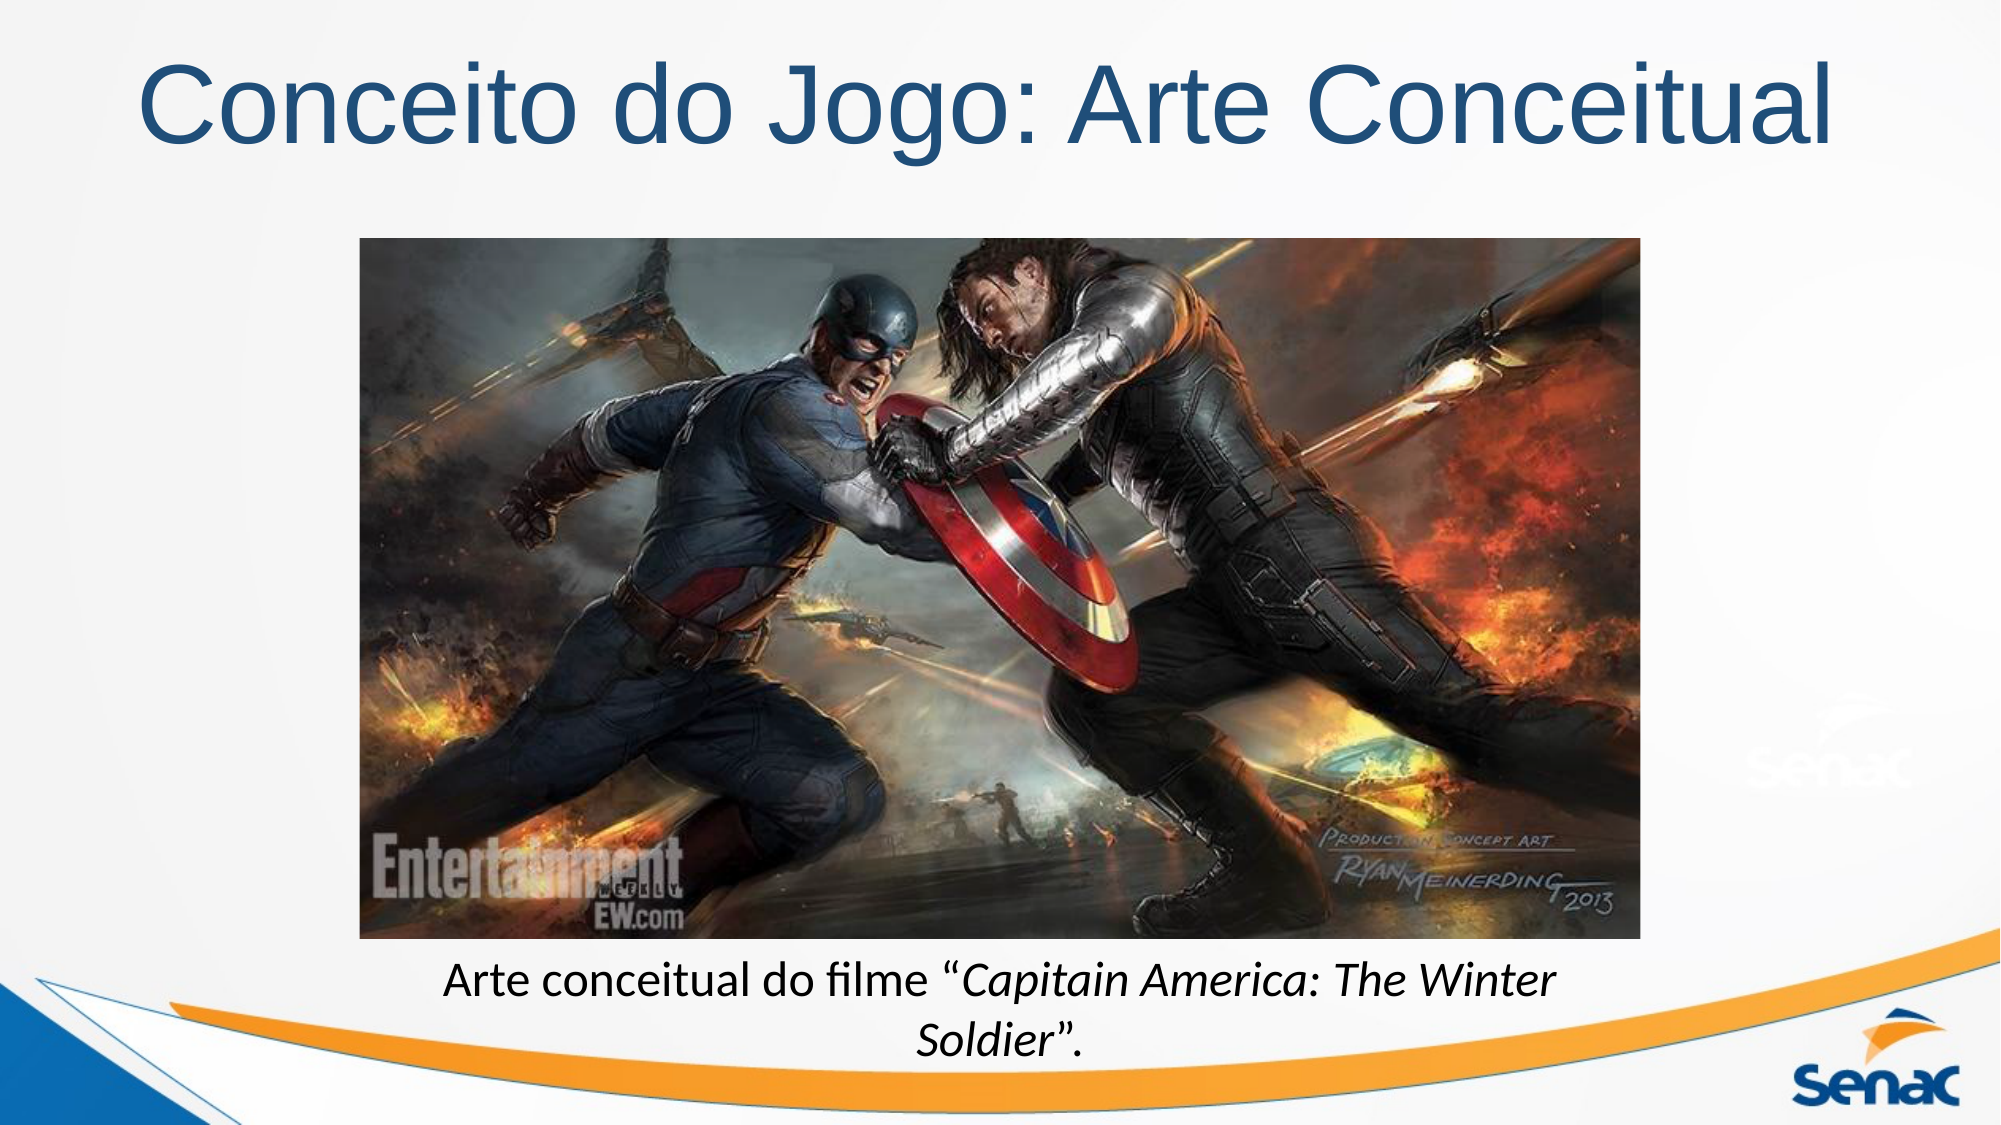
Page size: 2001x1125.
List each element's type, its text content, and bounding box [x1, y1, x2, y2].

picture [0, 0, 2001, 1125]
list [359, 238, 1641, 939]
title Conceito do Jogo: Arte Conceitual [0, 36, 1973, 178]
text_box Arte conceitual do filme “Capitain America: The Winter Soldier”. [359, 939, 1641, 1074]
